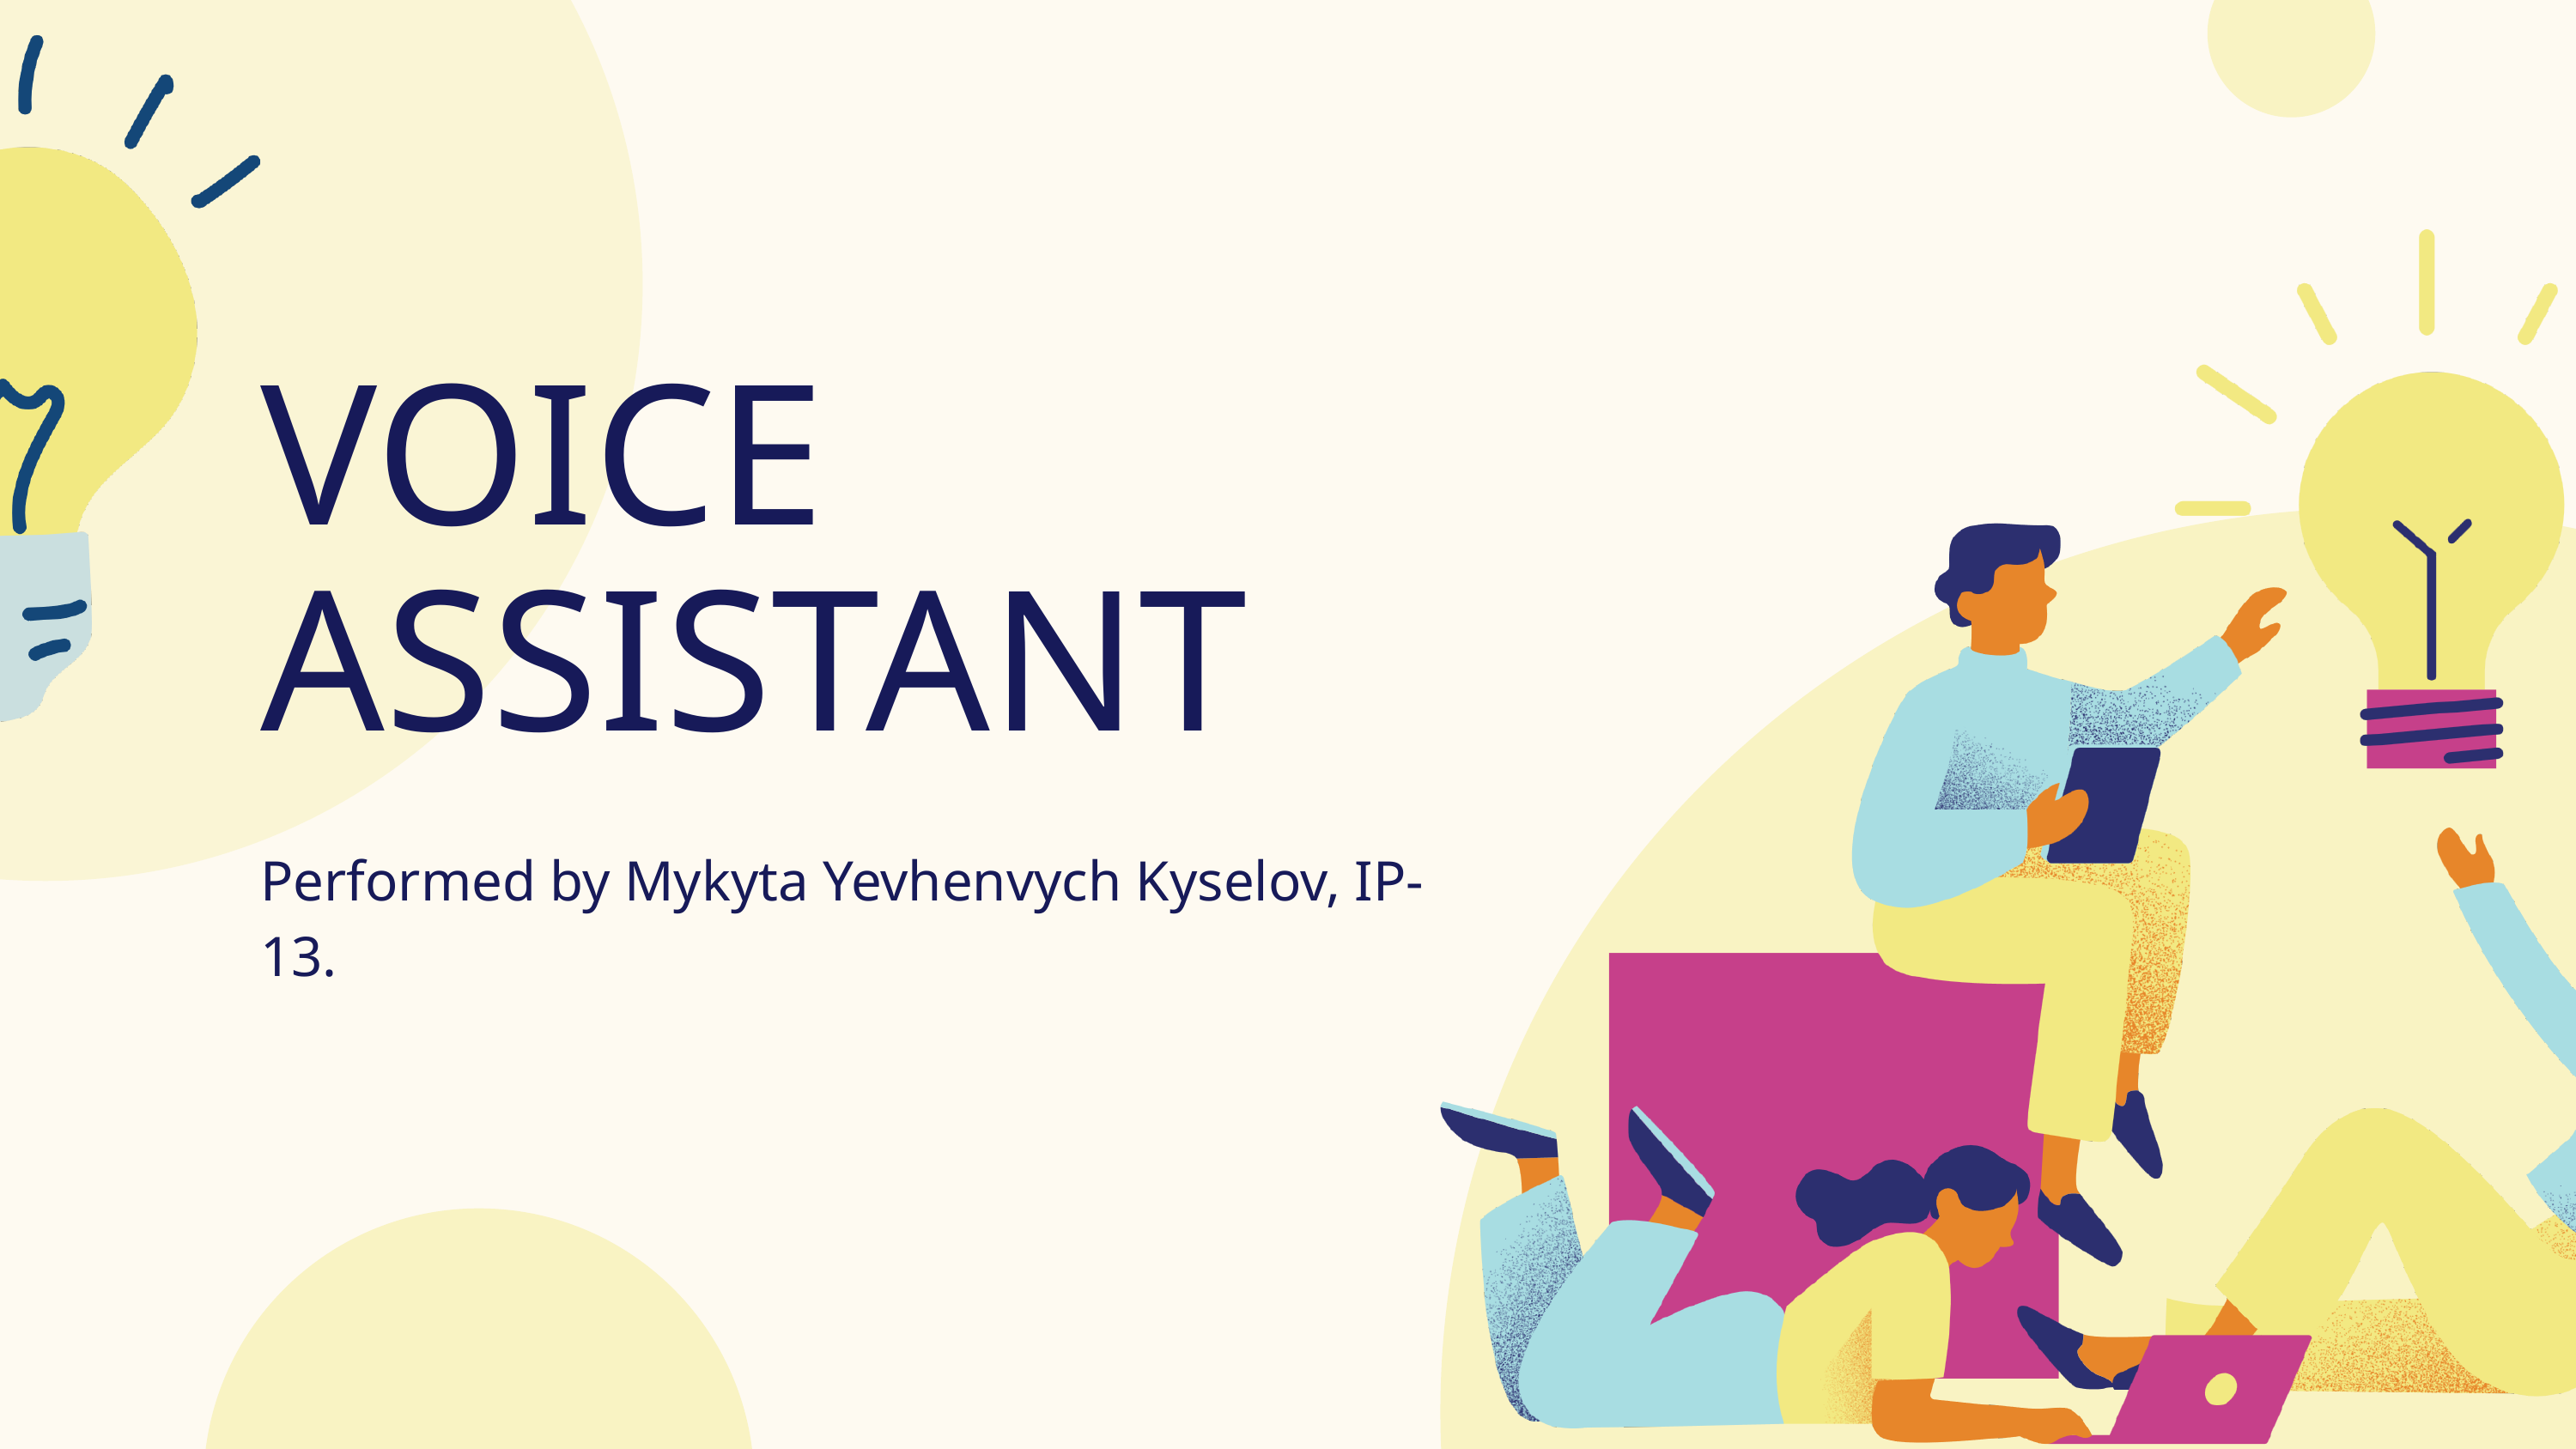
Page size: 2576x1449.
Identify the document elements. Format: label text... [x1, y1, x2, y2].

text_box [2207, 0, 2376, 118]
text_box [0, 0, 643, 882]
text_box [1440, 507, 2576, 1449]
text_box VOICE ASSISTANT [646, 357, 1534, 771]
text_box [203, 1208, 755, 1449]
text_box Performed by Mykyta Yevhenvych Kyselov, IP-13. [260, 835, 1434, 988]
text_box [1440, 229, 2576, 505]
